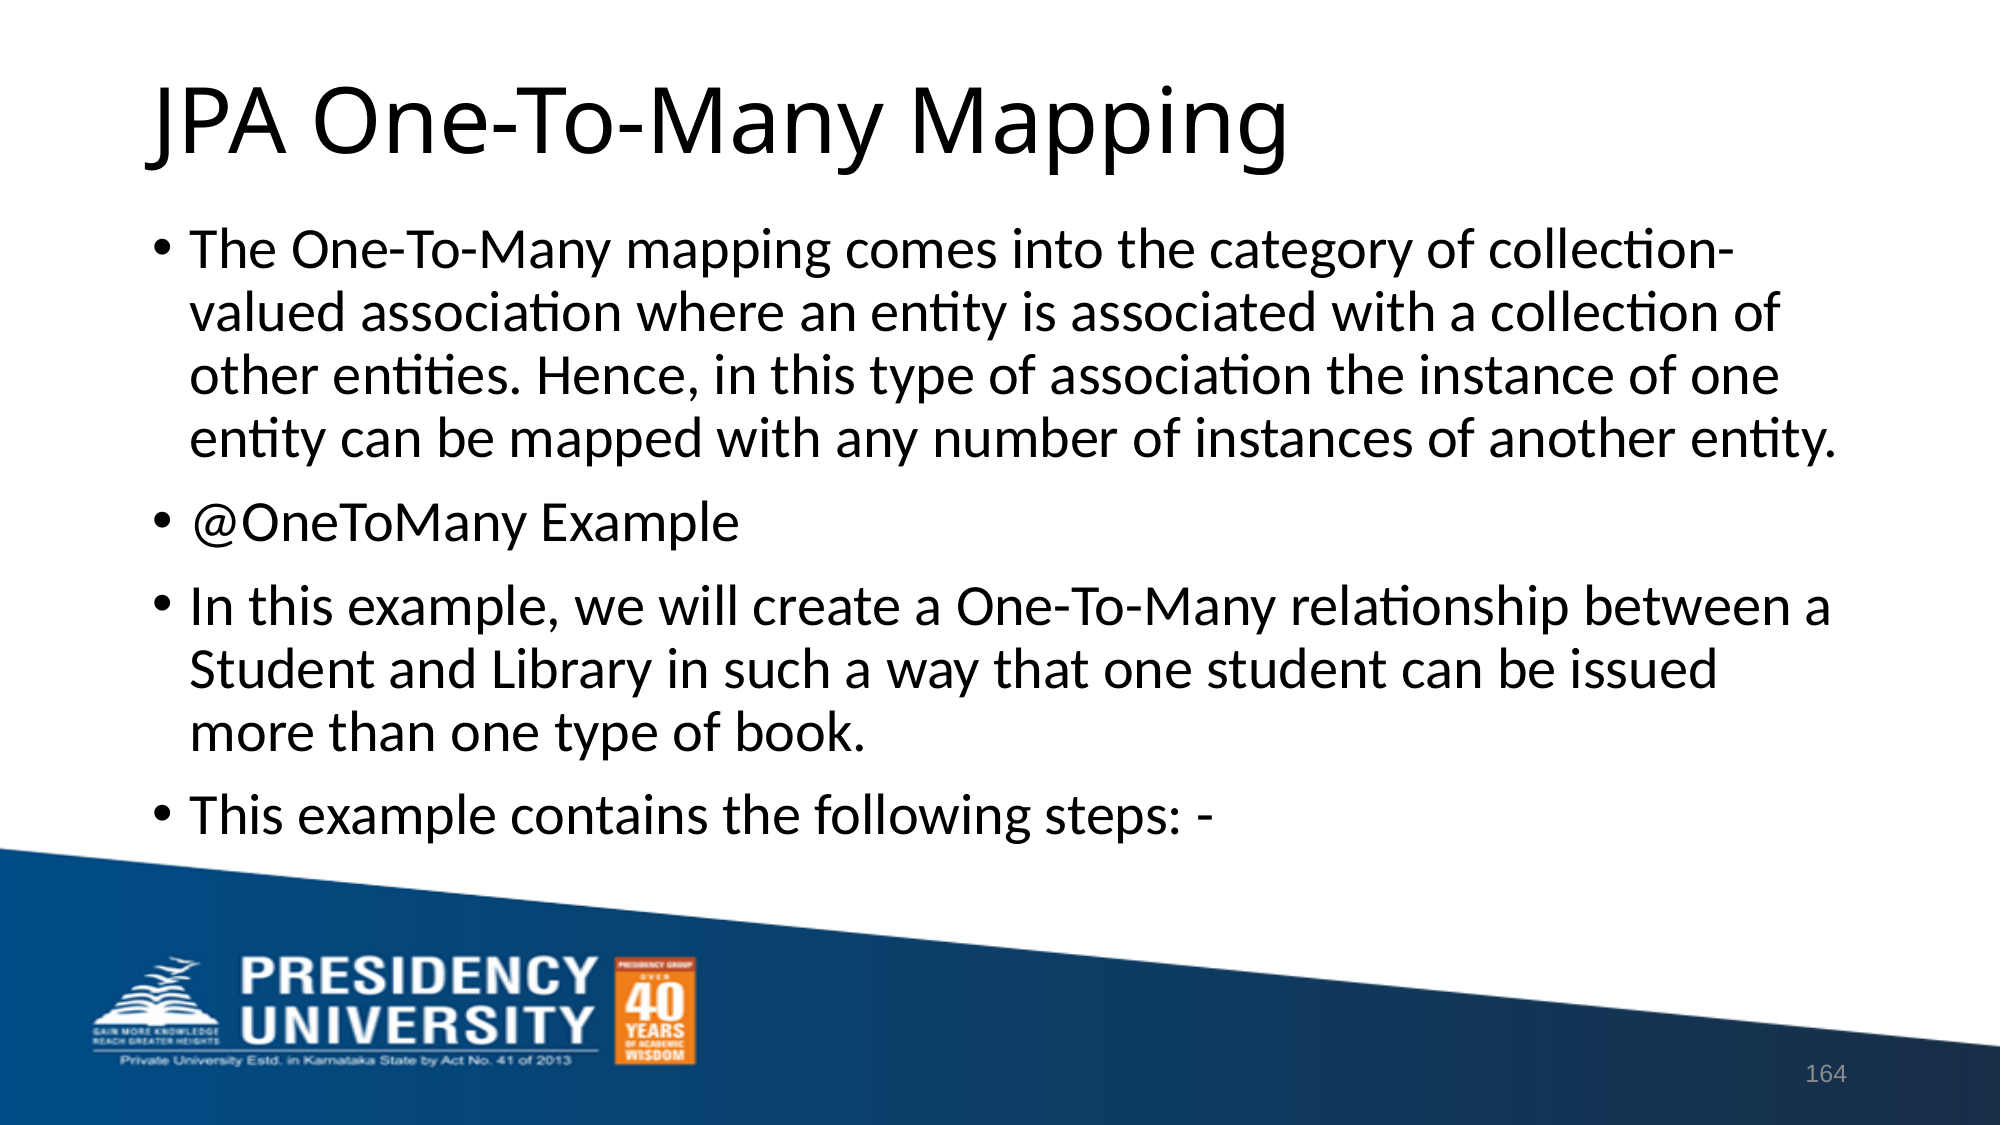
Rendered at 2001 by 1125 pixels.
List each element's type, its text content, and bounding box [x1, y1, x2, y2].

list The One-To-Many mapping comes into the category of collection-valued association where an entity is associated with a collection of other entities. Hence, in this type of association the instance of one entity can be mapped with any number of instances of another entity. @OneToMany Example In this example, we will create a One-To-Many relationship between a Student and Library in such a way that one student can be issued more than one type of book. This example contains the following steps: - [137, 210, 1863, 1014]
slide_number 164 [1412, 1042, 1863, 1103]
title JPA One-To-Many Mapping [137, 59, 1863, 188]
picture [0, 845, 2000, 1125]
